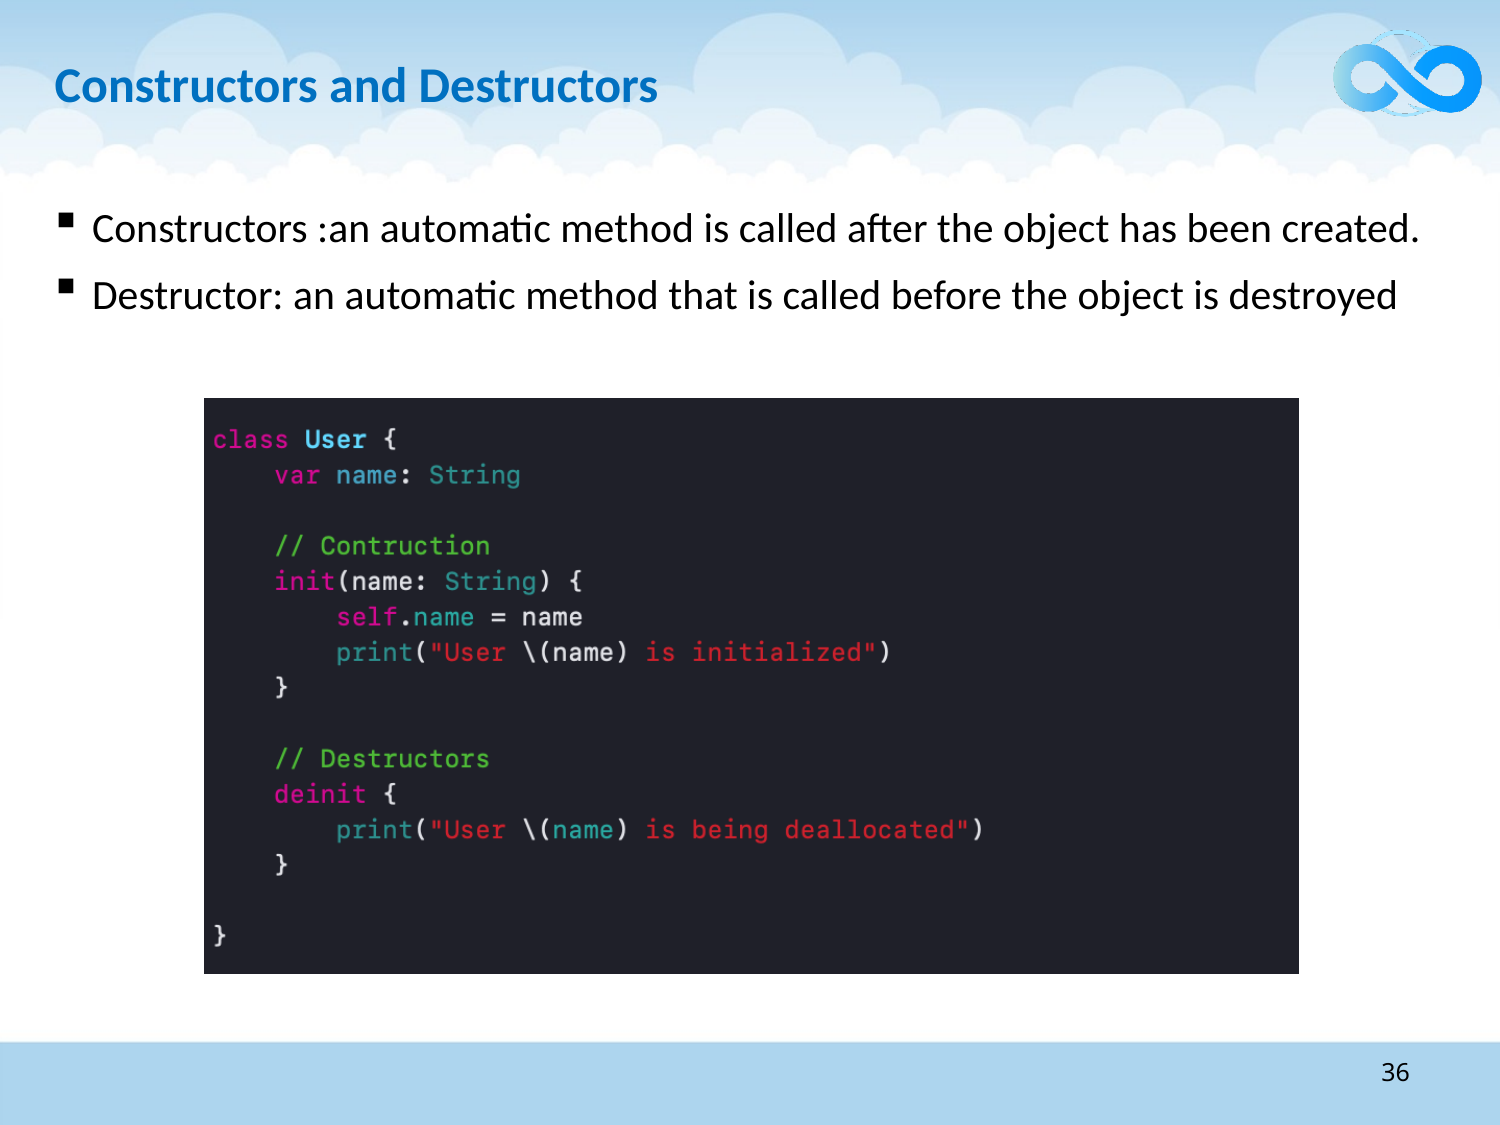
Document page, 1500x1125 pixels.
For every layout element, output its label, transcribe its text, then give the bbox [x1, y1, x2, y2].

list Constructors :an automatic method is called after the object has been created. Destructor: an automatic method that is called before the object is destroyed [39, 193, 1464, 1049]
title Constructors and Destructors [39, 28, 1464, 144]
picture [0, 0, 1500, 1125]
slide_number 36 [1074, 1048, 1425, 1110]
